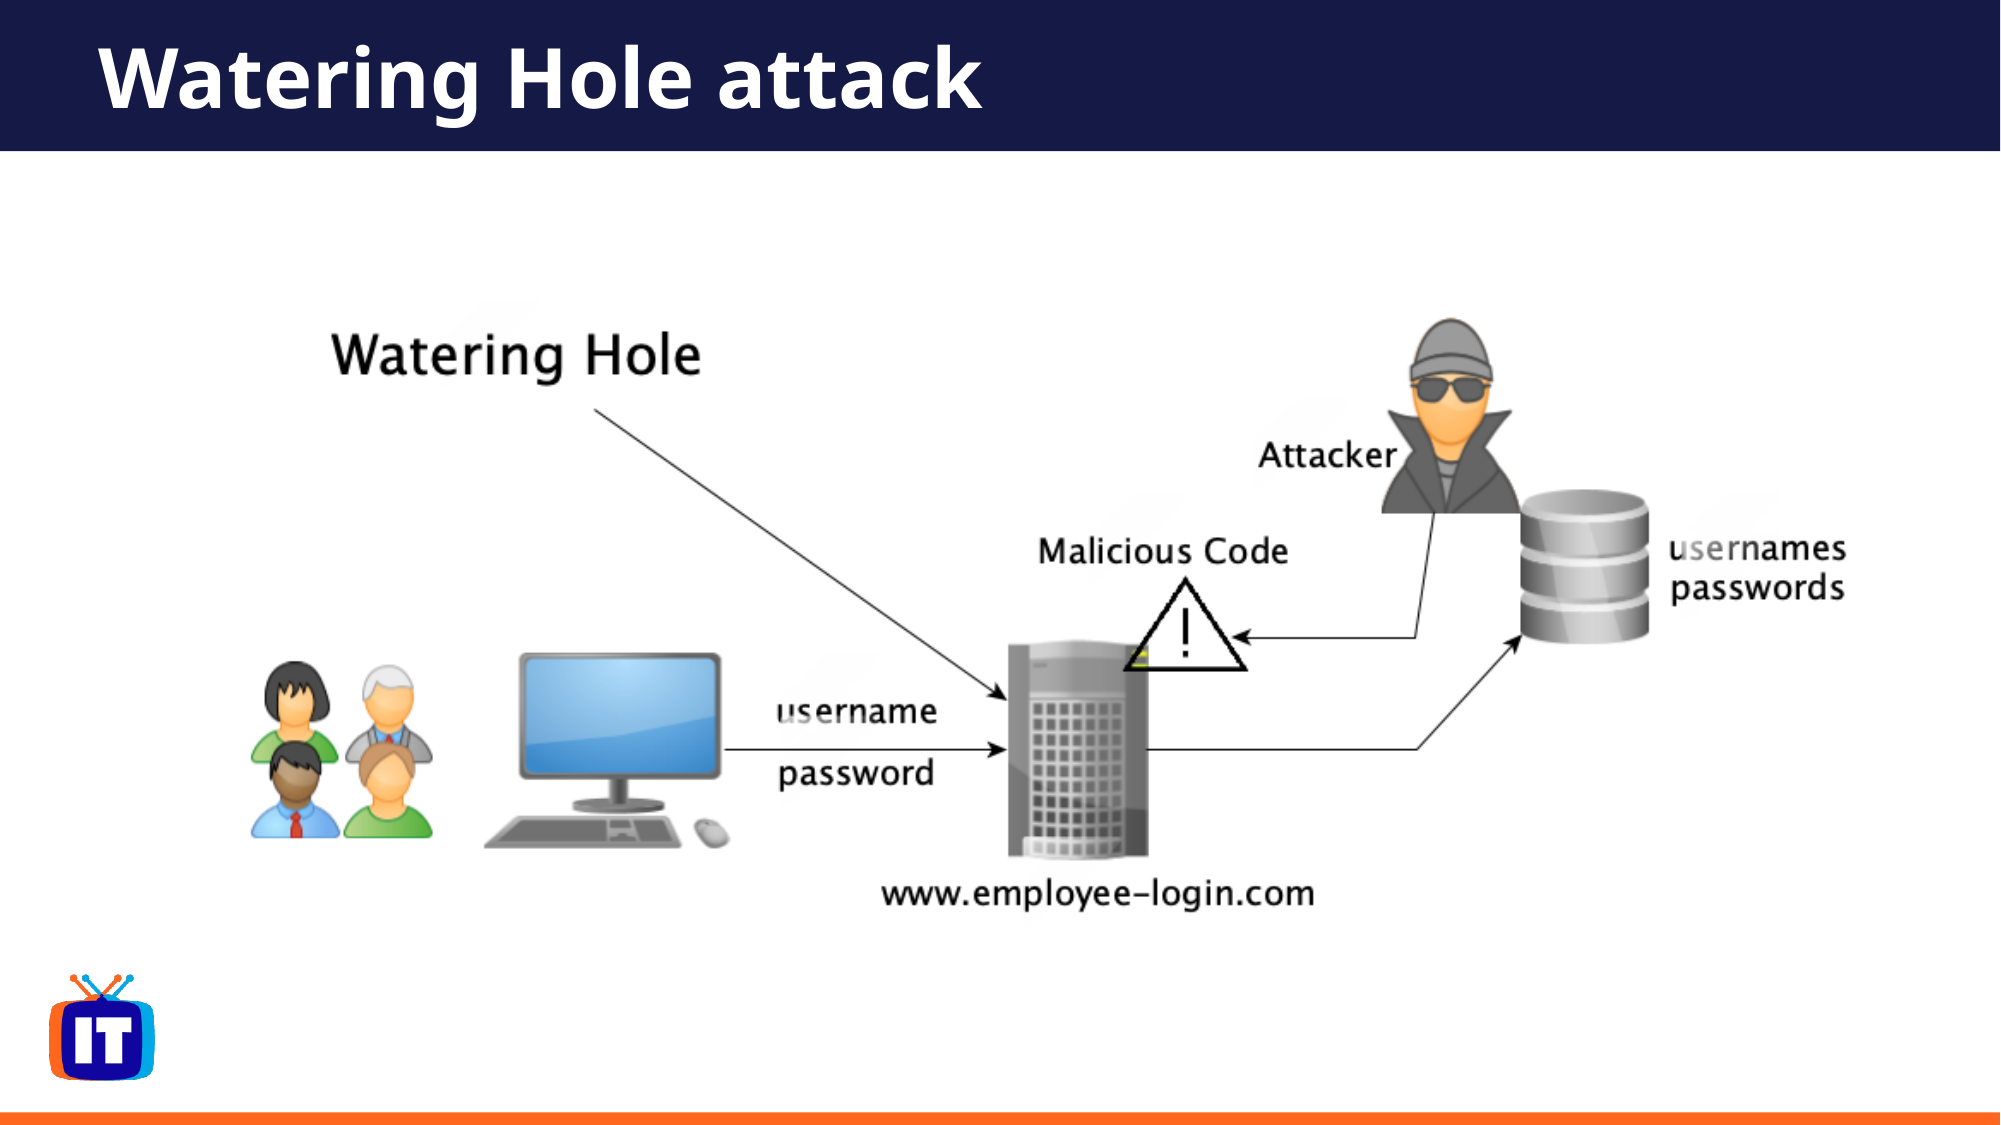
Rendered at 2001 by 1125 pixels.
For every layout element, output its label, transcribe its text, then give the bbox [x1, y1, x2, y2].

picture [45, 968, 158, 1087]
title Watering Hole attack [83, 0, 1917, 168]
picture [188, 270, 1872, 957]
